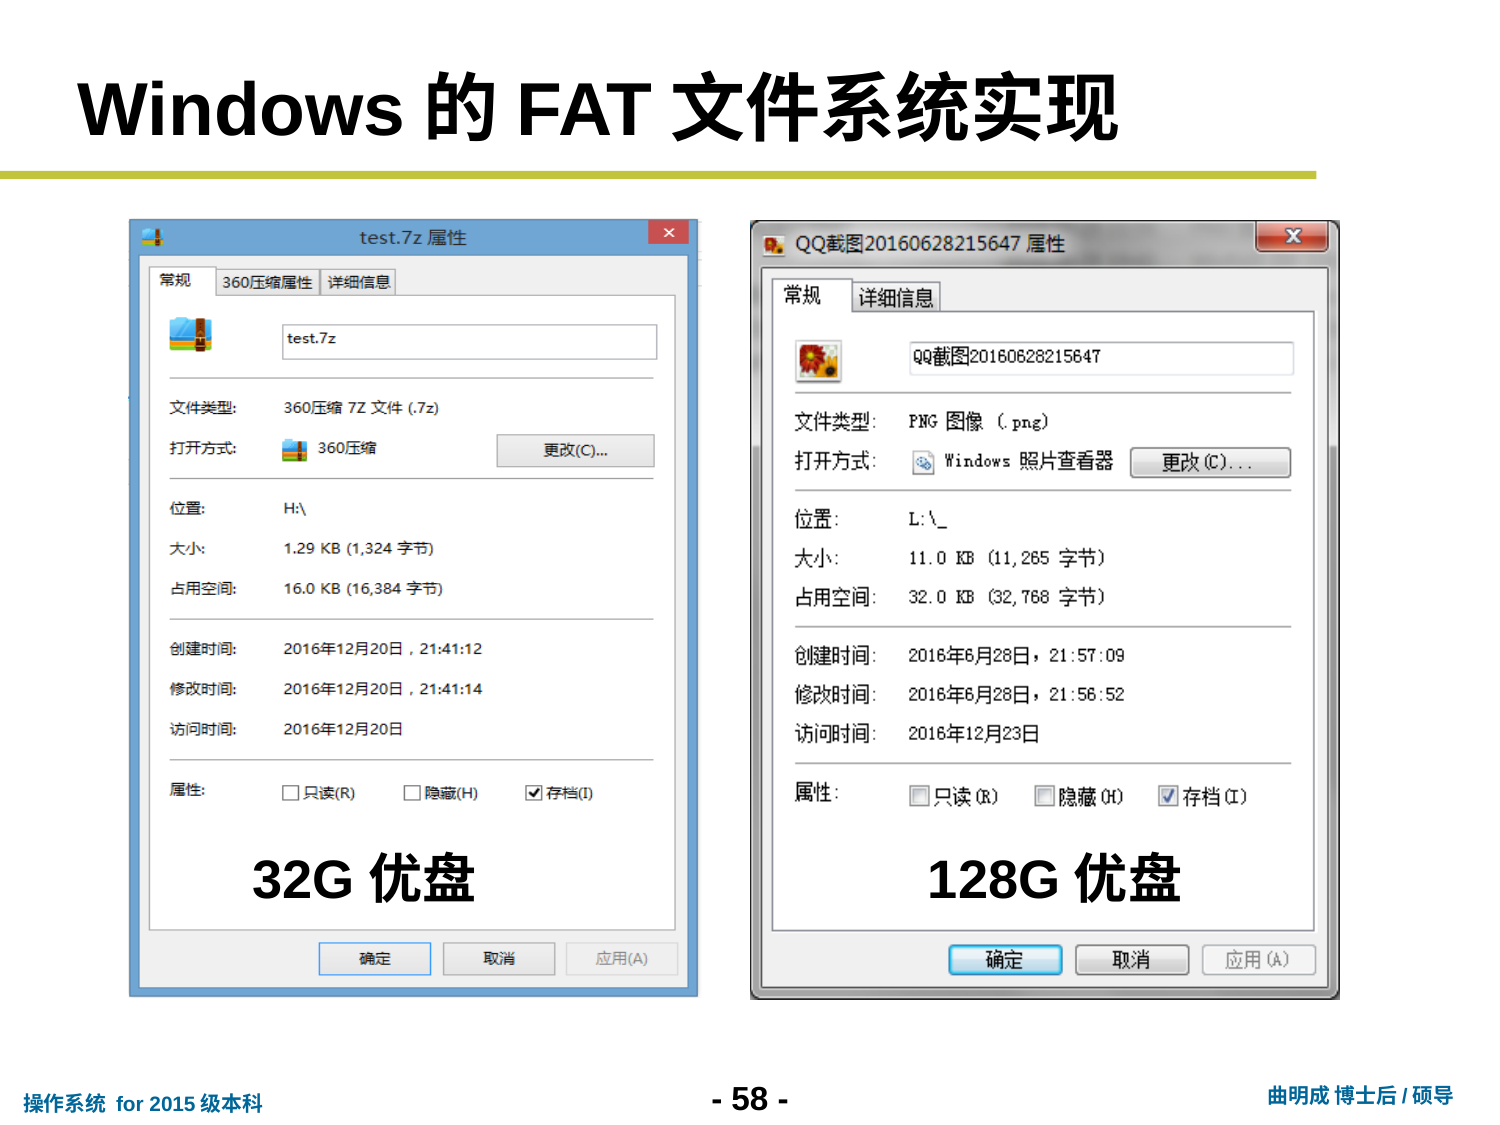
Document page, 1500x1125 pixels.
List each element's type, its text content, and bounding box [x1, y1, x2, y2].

title Windows的FAT文件系统实现 [62, 50, 1350, 161]
picture [128, 218, 702, 998]
picture [749, 220, 1340, 1000]
